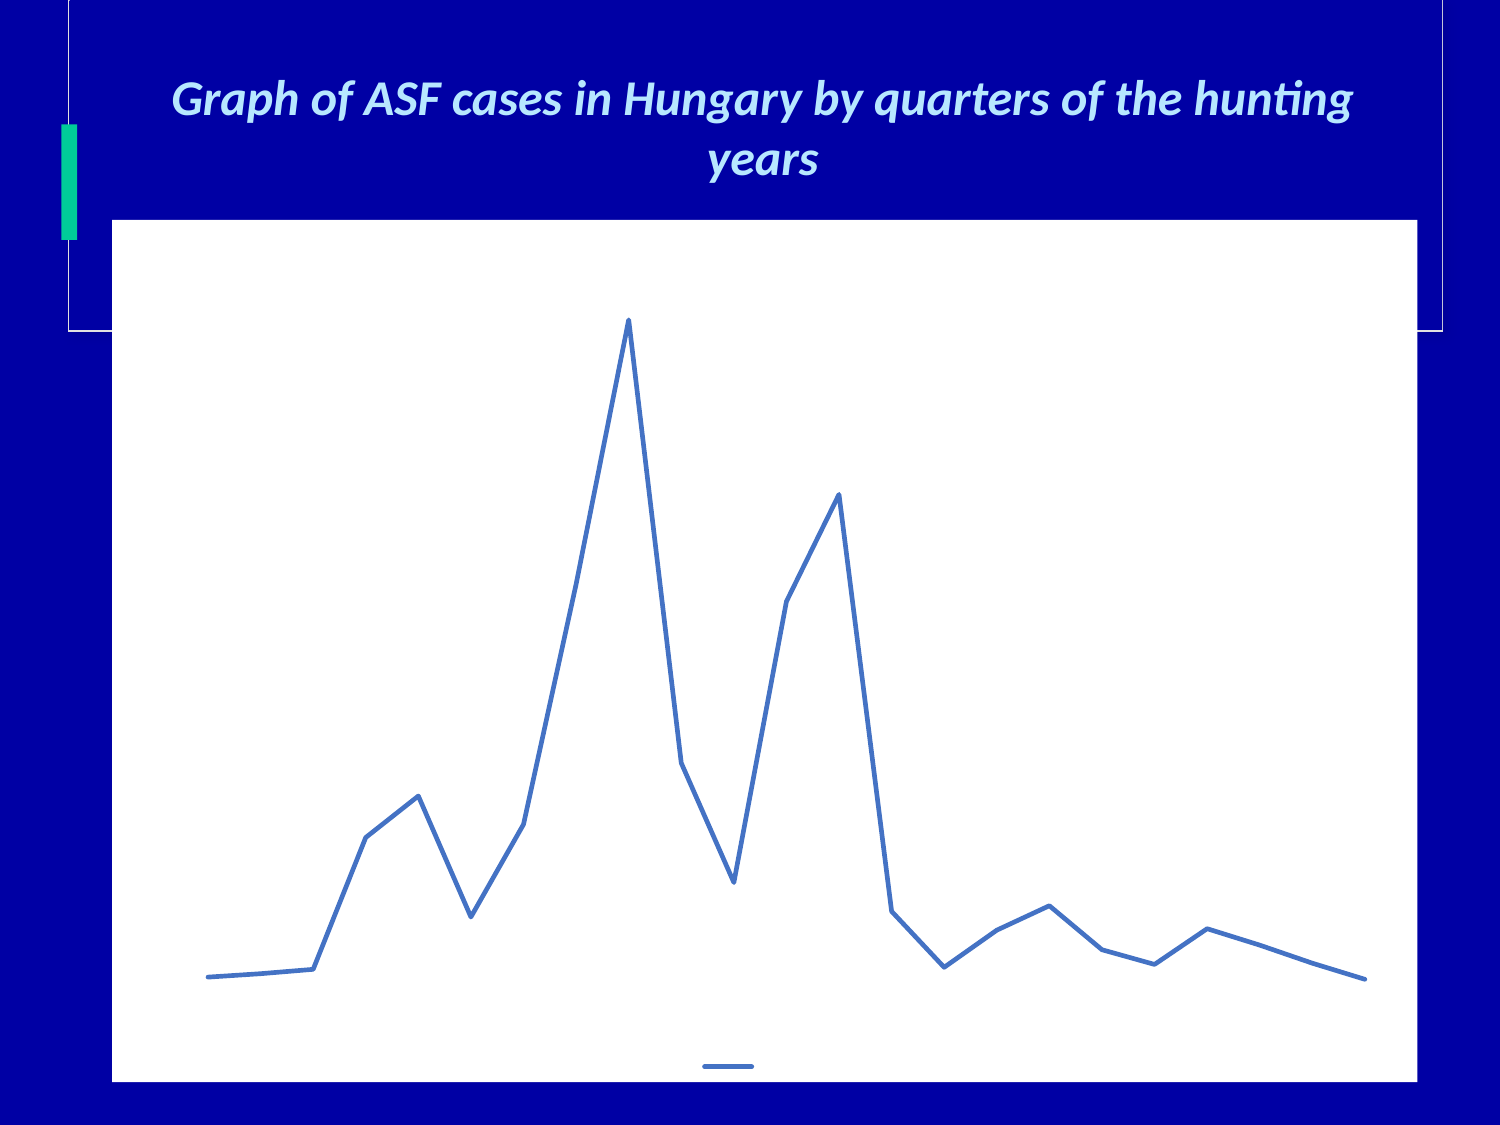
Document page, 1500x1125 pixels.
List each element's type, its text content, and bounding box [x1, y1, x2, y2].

chart [112, 219, 1418, 1083]
text_box [60, 123, 78, 241]
text_box [69, 0, 1443, 331]
title Graph of ASF cases in Hungary by quarters of the hunting years [137, 48, 1389, 203]
text_box [0, 0, 1500, 1125]
